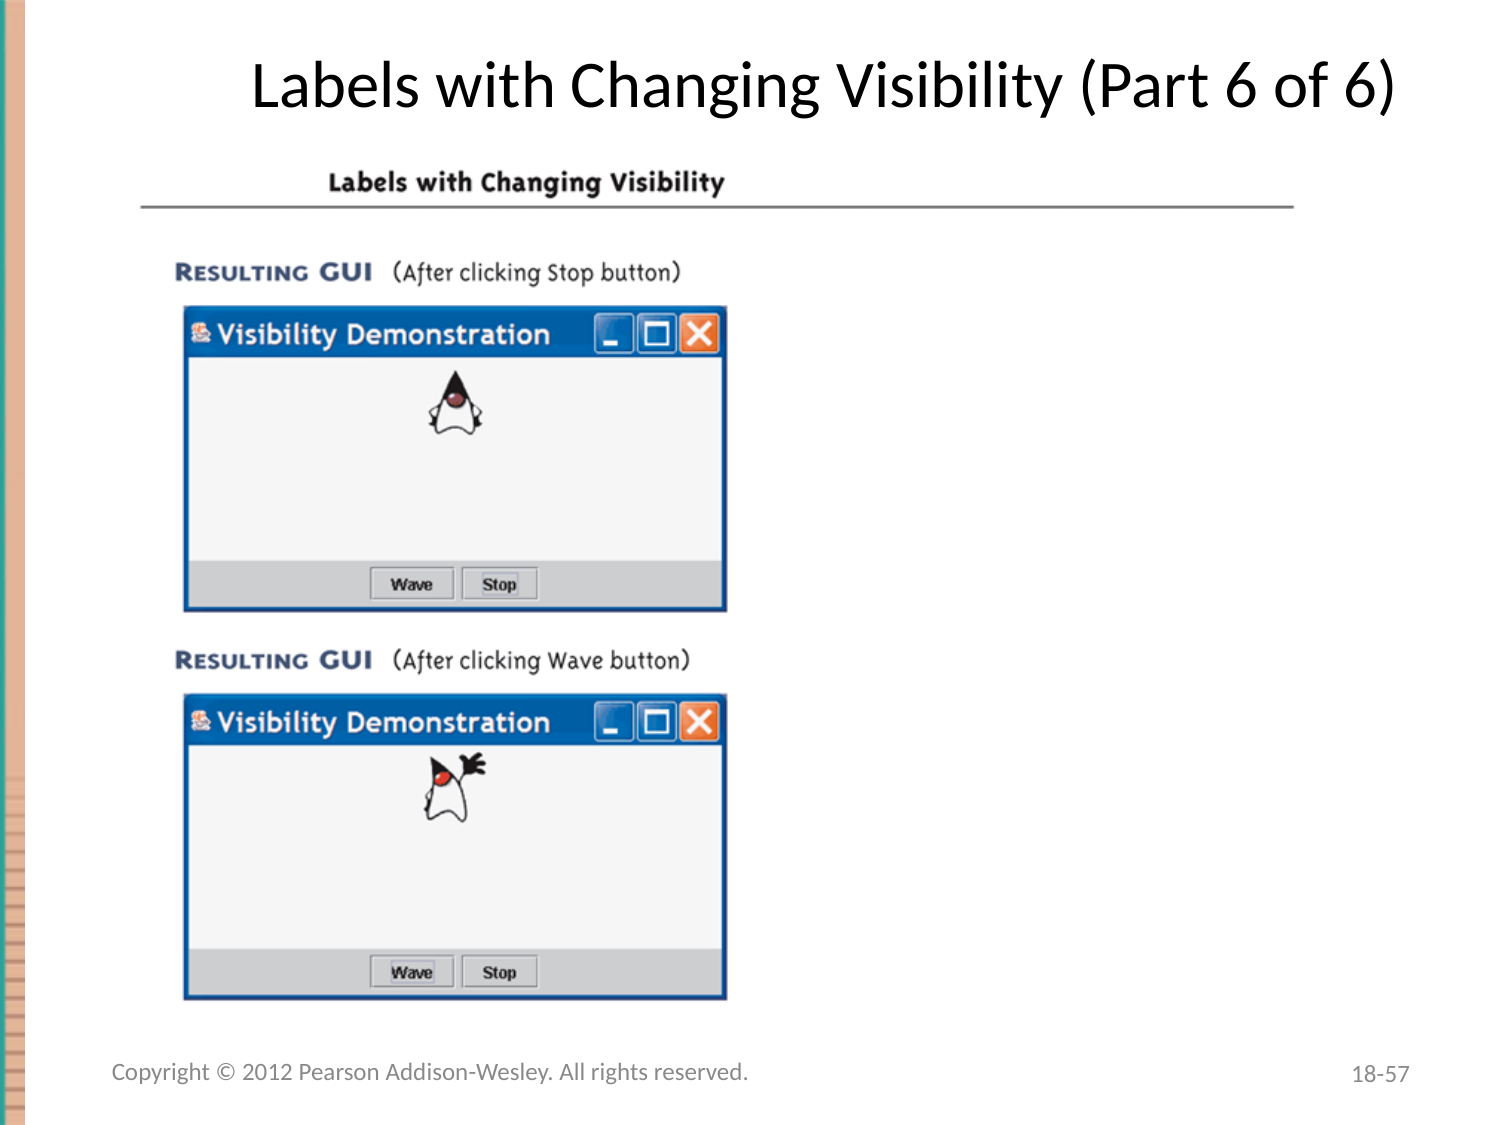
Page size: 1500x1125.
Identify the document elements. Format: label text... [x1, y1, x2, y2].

slide_number 18-57 [1074, 1042, 1425, 1103]
footer Copyright © 2012 Pearson Addison-Wesley. All rights reserved. [75, 1040, 788, 1100]
picture [110, 147, 1326, 1023]
picture [0, 0, 25, 1125]
title Labels with Changing Visibility (Part 6 of 6) [149, 0, 1500, 176]
